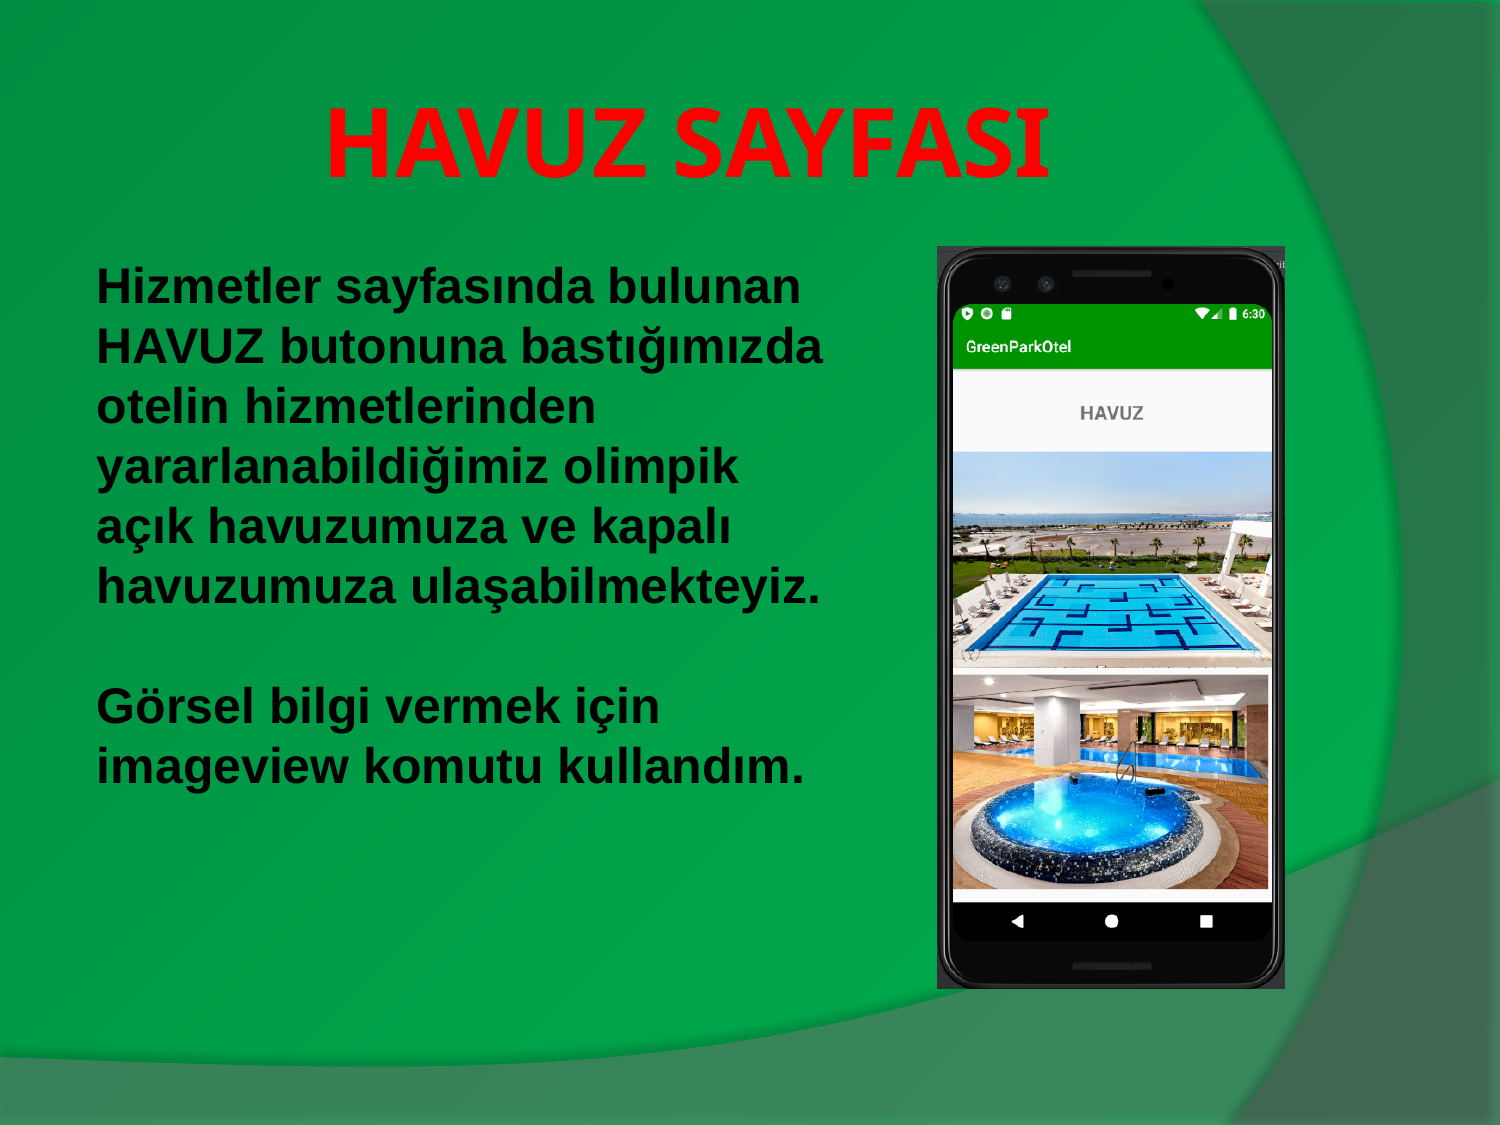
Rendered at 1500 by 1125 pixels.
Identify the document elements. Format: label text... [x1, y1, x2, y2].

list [937, 245, 1286, 989]
text_box Hizmetler sayfasında bulunan HAVUZ butonuna bastığımızda otelin hizmetlerinden yararlanabildiğimiz olimpik açık havuzumuza ve kapalı havuzumuza ulaşabilmekteyiz. Görsel bilgi vermek için imageview komutu kullandım. [82, 246, 844, 906]
title HAVUZ SAYFASI [75, 45, 1300, 233]
